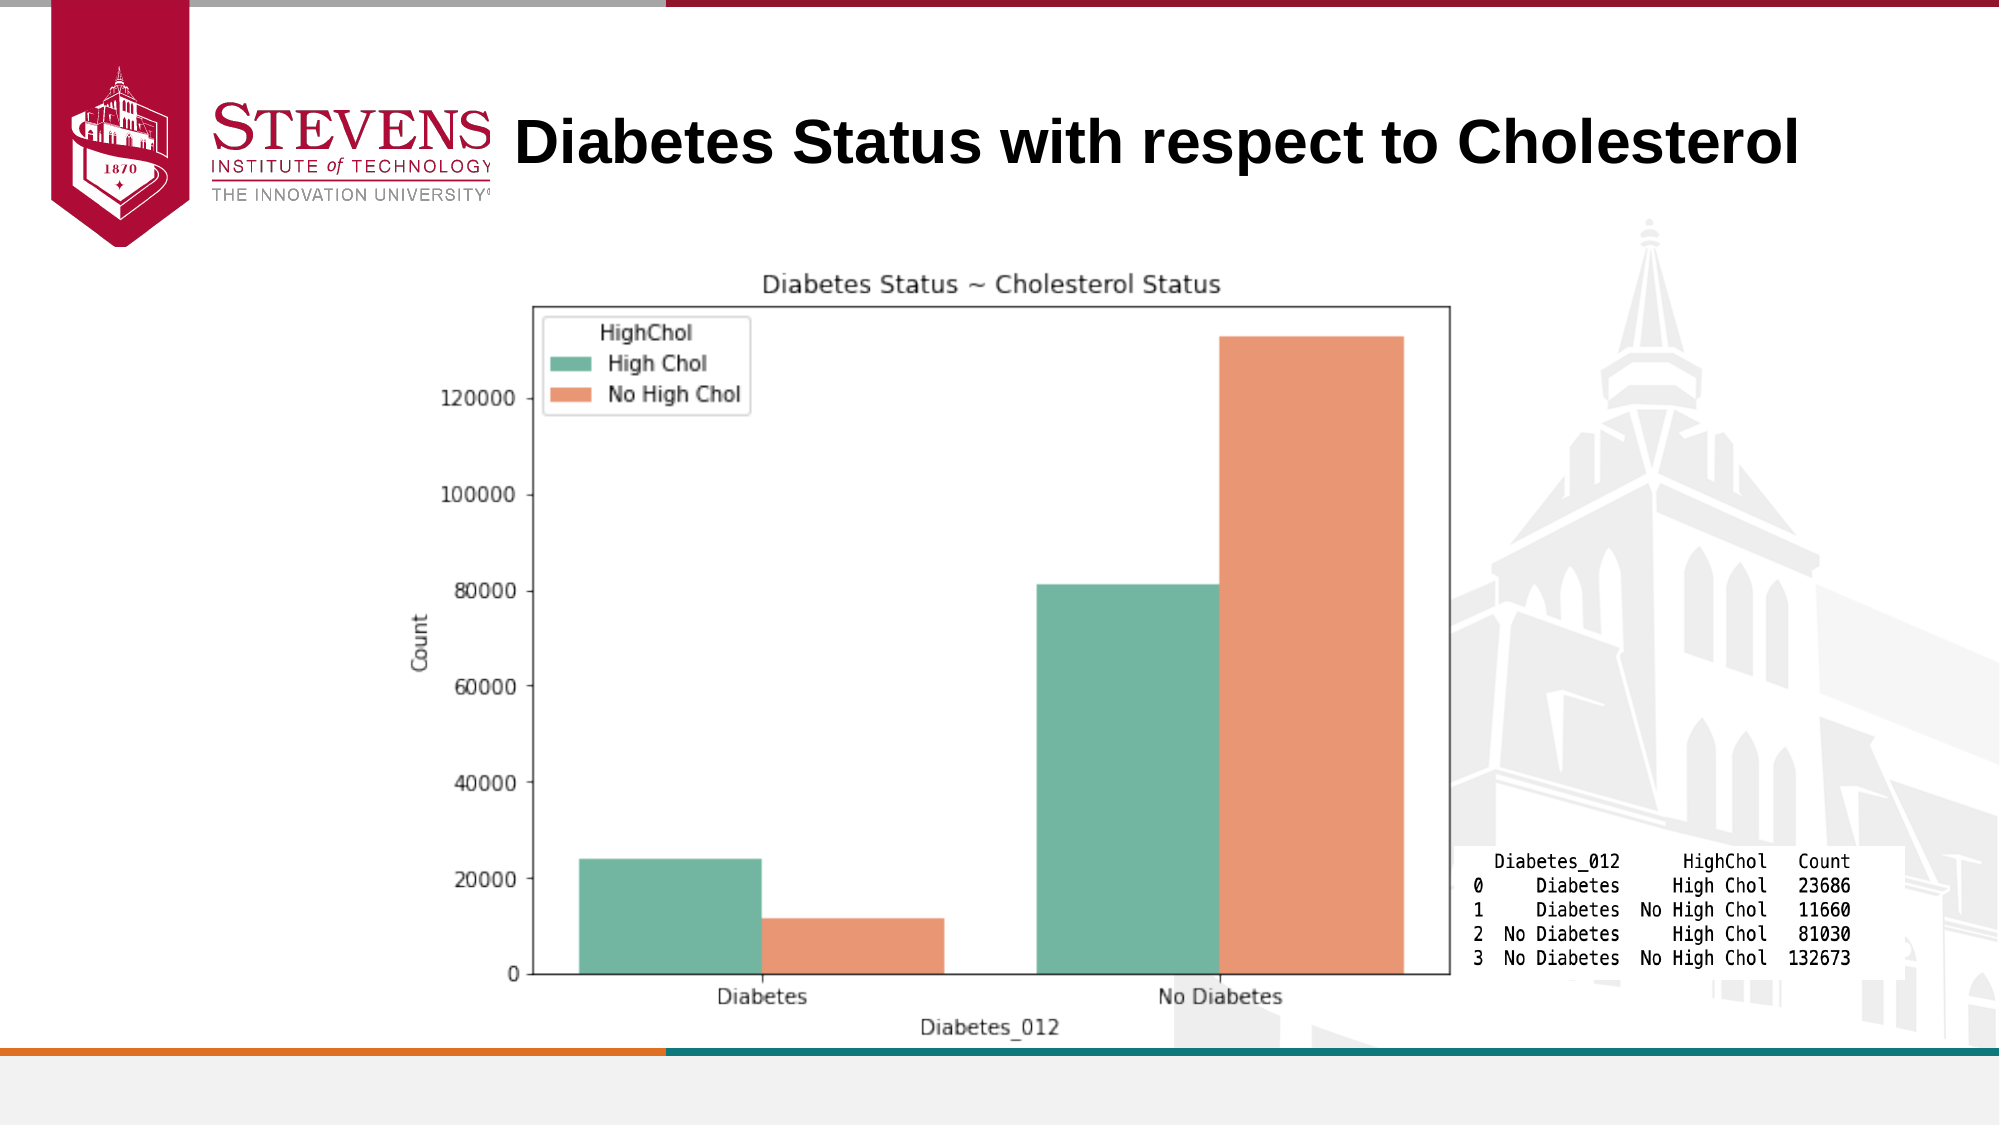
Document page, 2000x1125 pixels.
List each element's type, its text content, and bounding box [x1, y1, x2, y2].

picture [397, 196, 2000, 1055]
text_box Diabetes Status with respect to Cholesterol [499, 93, 1899, 234]
picture [51, 0, 490, 247]
